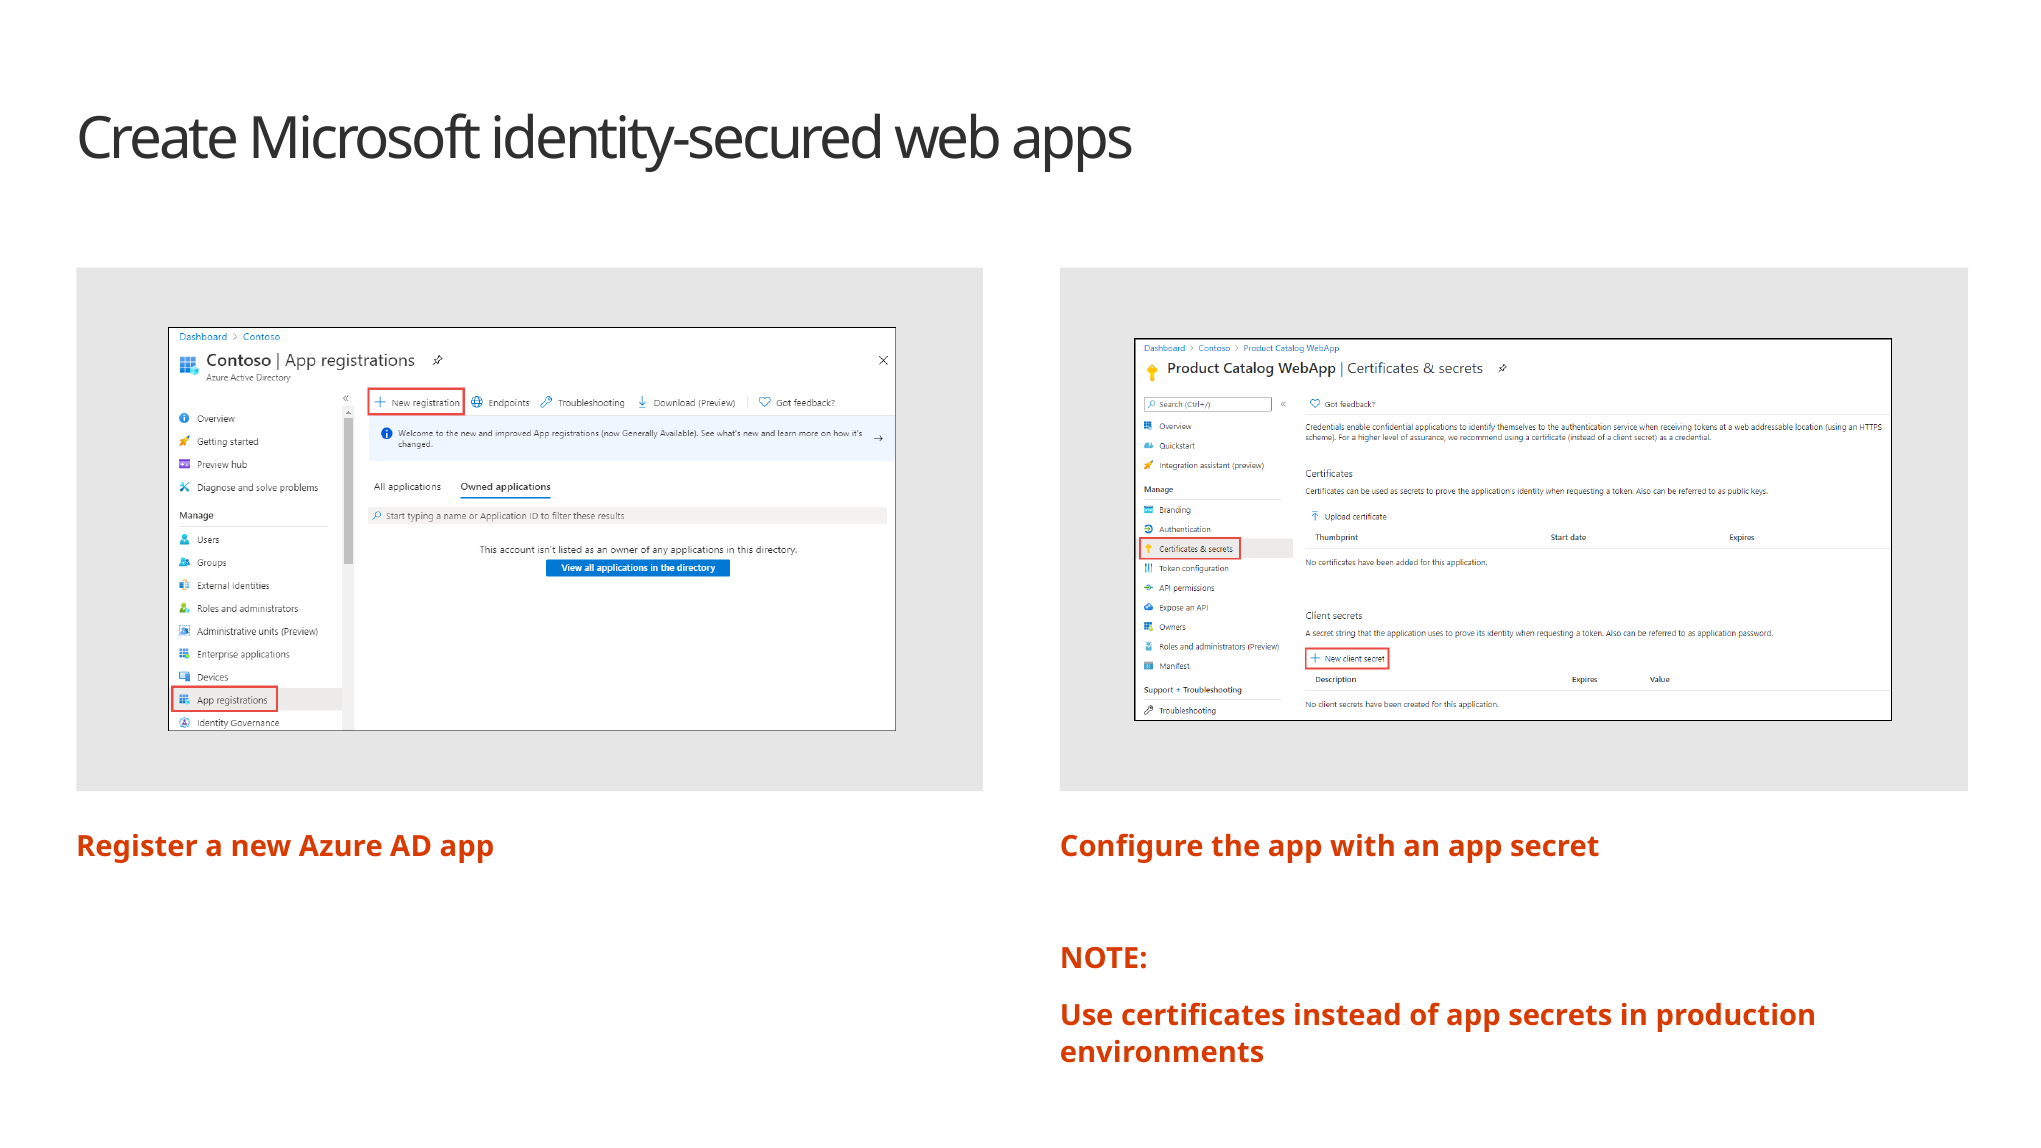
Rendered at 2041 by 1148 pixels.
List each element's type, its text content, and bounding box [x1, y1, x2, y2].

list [168, 327, 897, 732]
list Configure the app with an app secret NOTE: Use certificates instead of app secrets in production environments [1059, 824, 1969, 1030]
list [1134, 338, 1892, 721]
title Create Microsoft identity-secured web apps [76, 103, 1969, 172]
list Register a new Azure AD app [76, 824, 983, 860]
